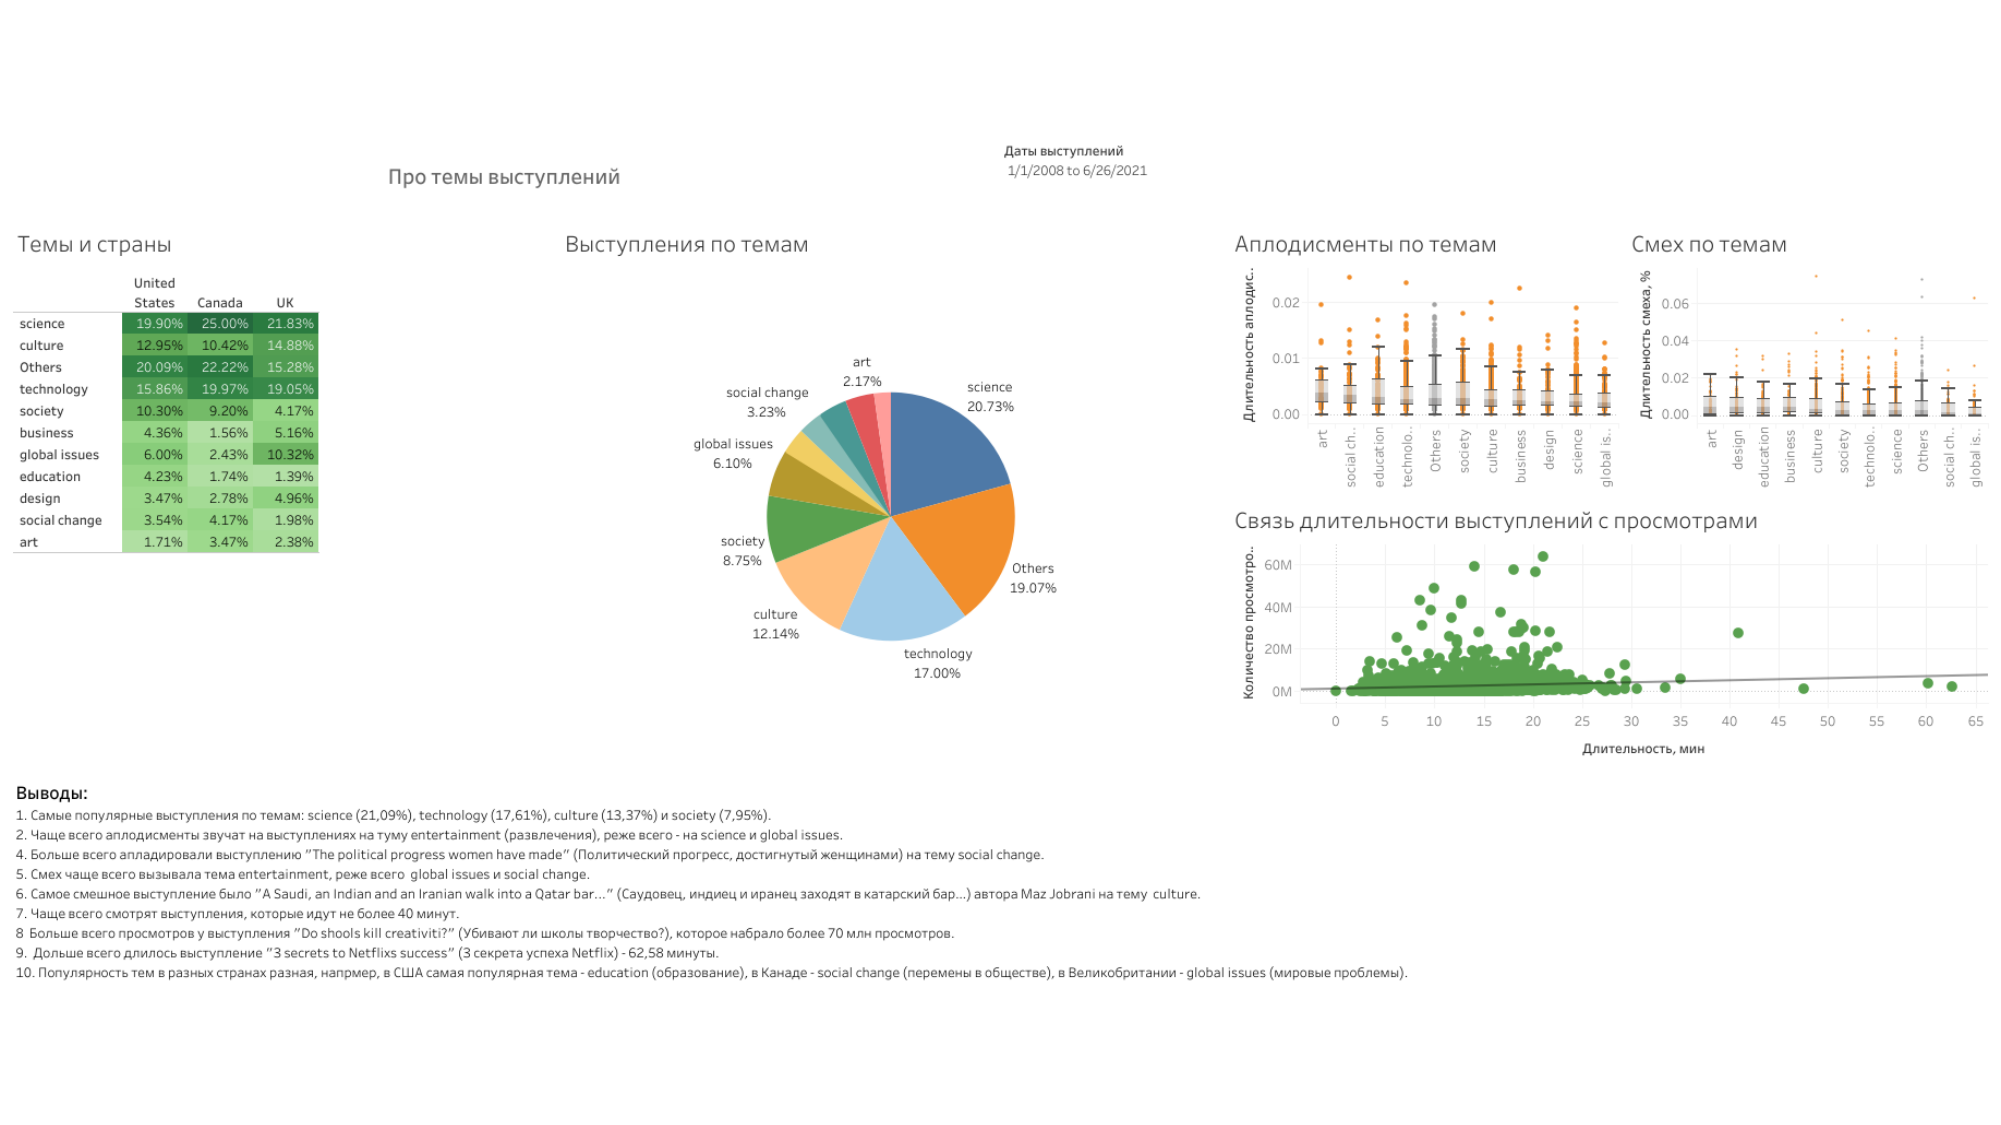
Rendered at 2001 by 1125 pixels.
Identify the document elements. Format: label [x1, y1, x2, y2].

picture [0, 126, 2000, 999]
